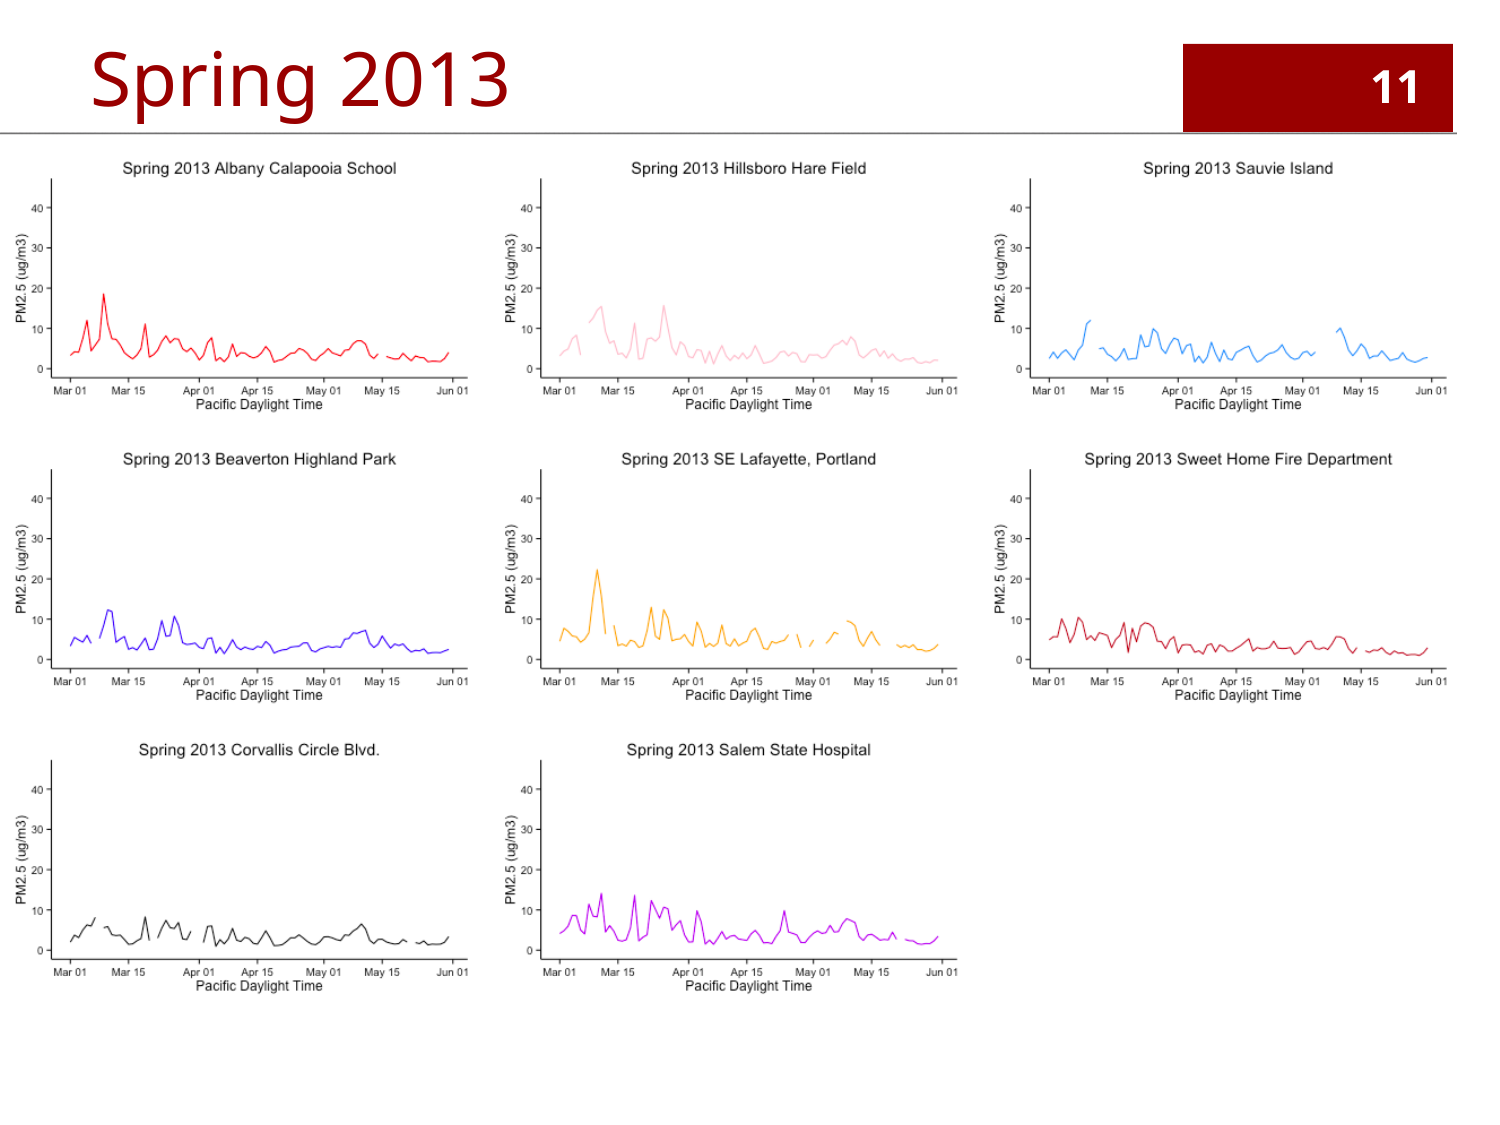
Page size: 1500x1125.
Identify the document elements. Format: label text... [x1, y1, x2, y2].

title Spring 2013 [75, 0, 1143, 128]
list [0, 128, 1457, 1006]
slide_number 11 [1354, 59, 1438, 120]
